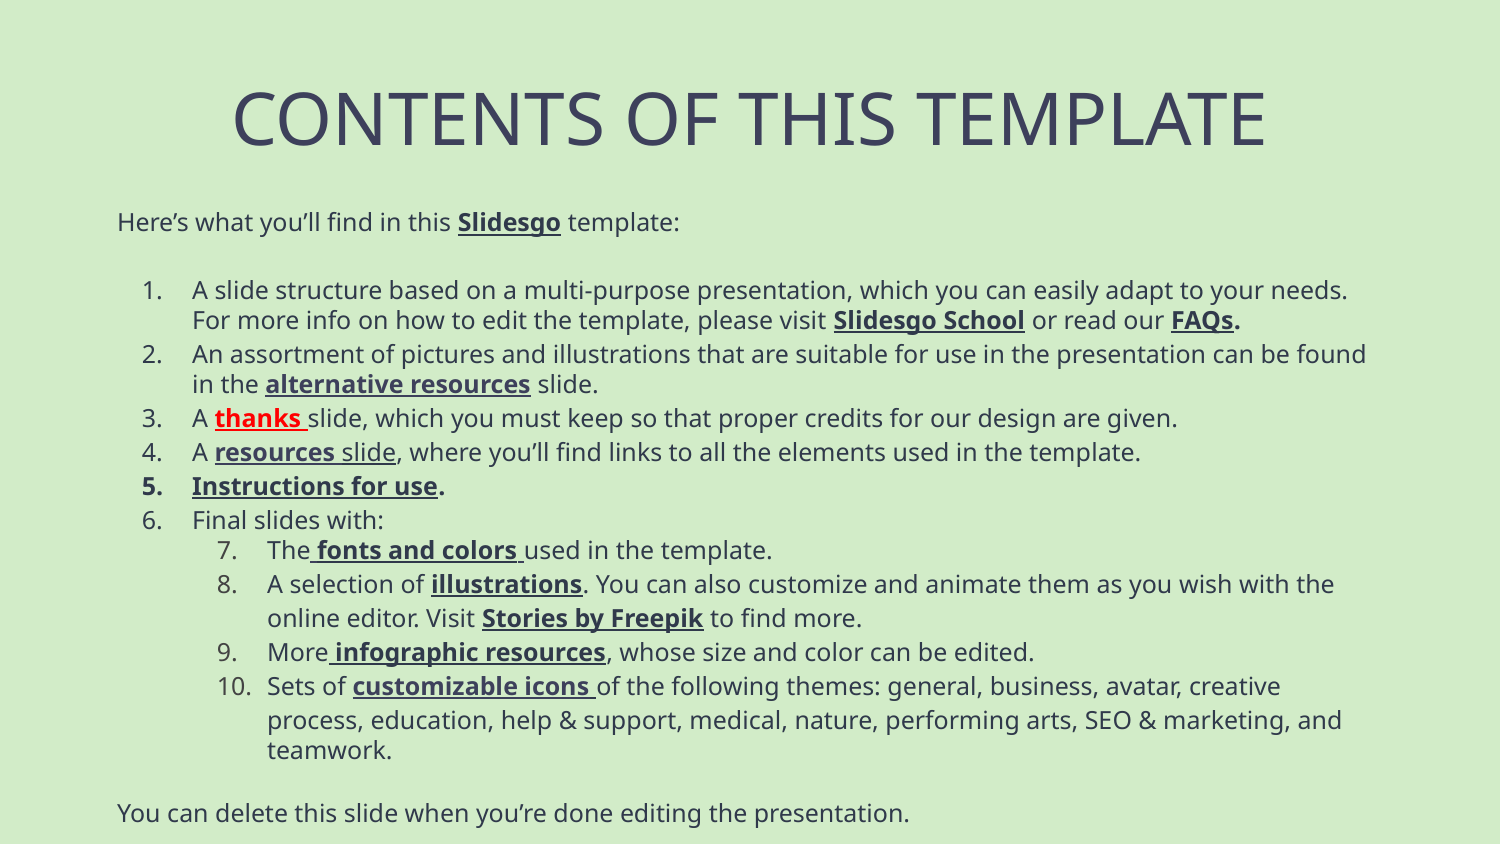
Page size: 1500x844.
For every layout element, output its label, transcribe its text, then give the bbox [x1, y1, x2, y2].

subtitle Here’s what you’ll find in this Slidesgo template: A slide structure based on a multi-purpose presentation, which you can easily adapt to your needs. For more info on how to edit the template, please visit Slidesgo School or read our FAQs. An assortment of pictures and illustrations that are suitable for use in the presentation can be found in the alternative resources slide. A thanks slide, which you must keep so that proper credits for our design are given. A resources slide, where you’ll find links to all the elements used in the template. Instructions for use. Final slides with: The fonts and colors used in the template. A selection of illustrations. You can also customize and animate them as you wish with the online editor. Visit Stories by Freepik to find more. More infographic resources, whose size and color can be edited. Sets of customizable icons of the following themes: general, business, avatar, creative process, education, help & support, medical, nature, performing arts, SEO & marketing, and teamwork. You can delete this slide when you’re done editing the presentation. [116, 206, 1383, 759]
title CONTENTS OF THIS TEMPLATE [116, 72, 1383, 167]
